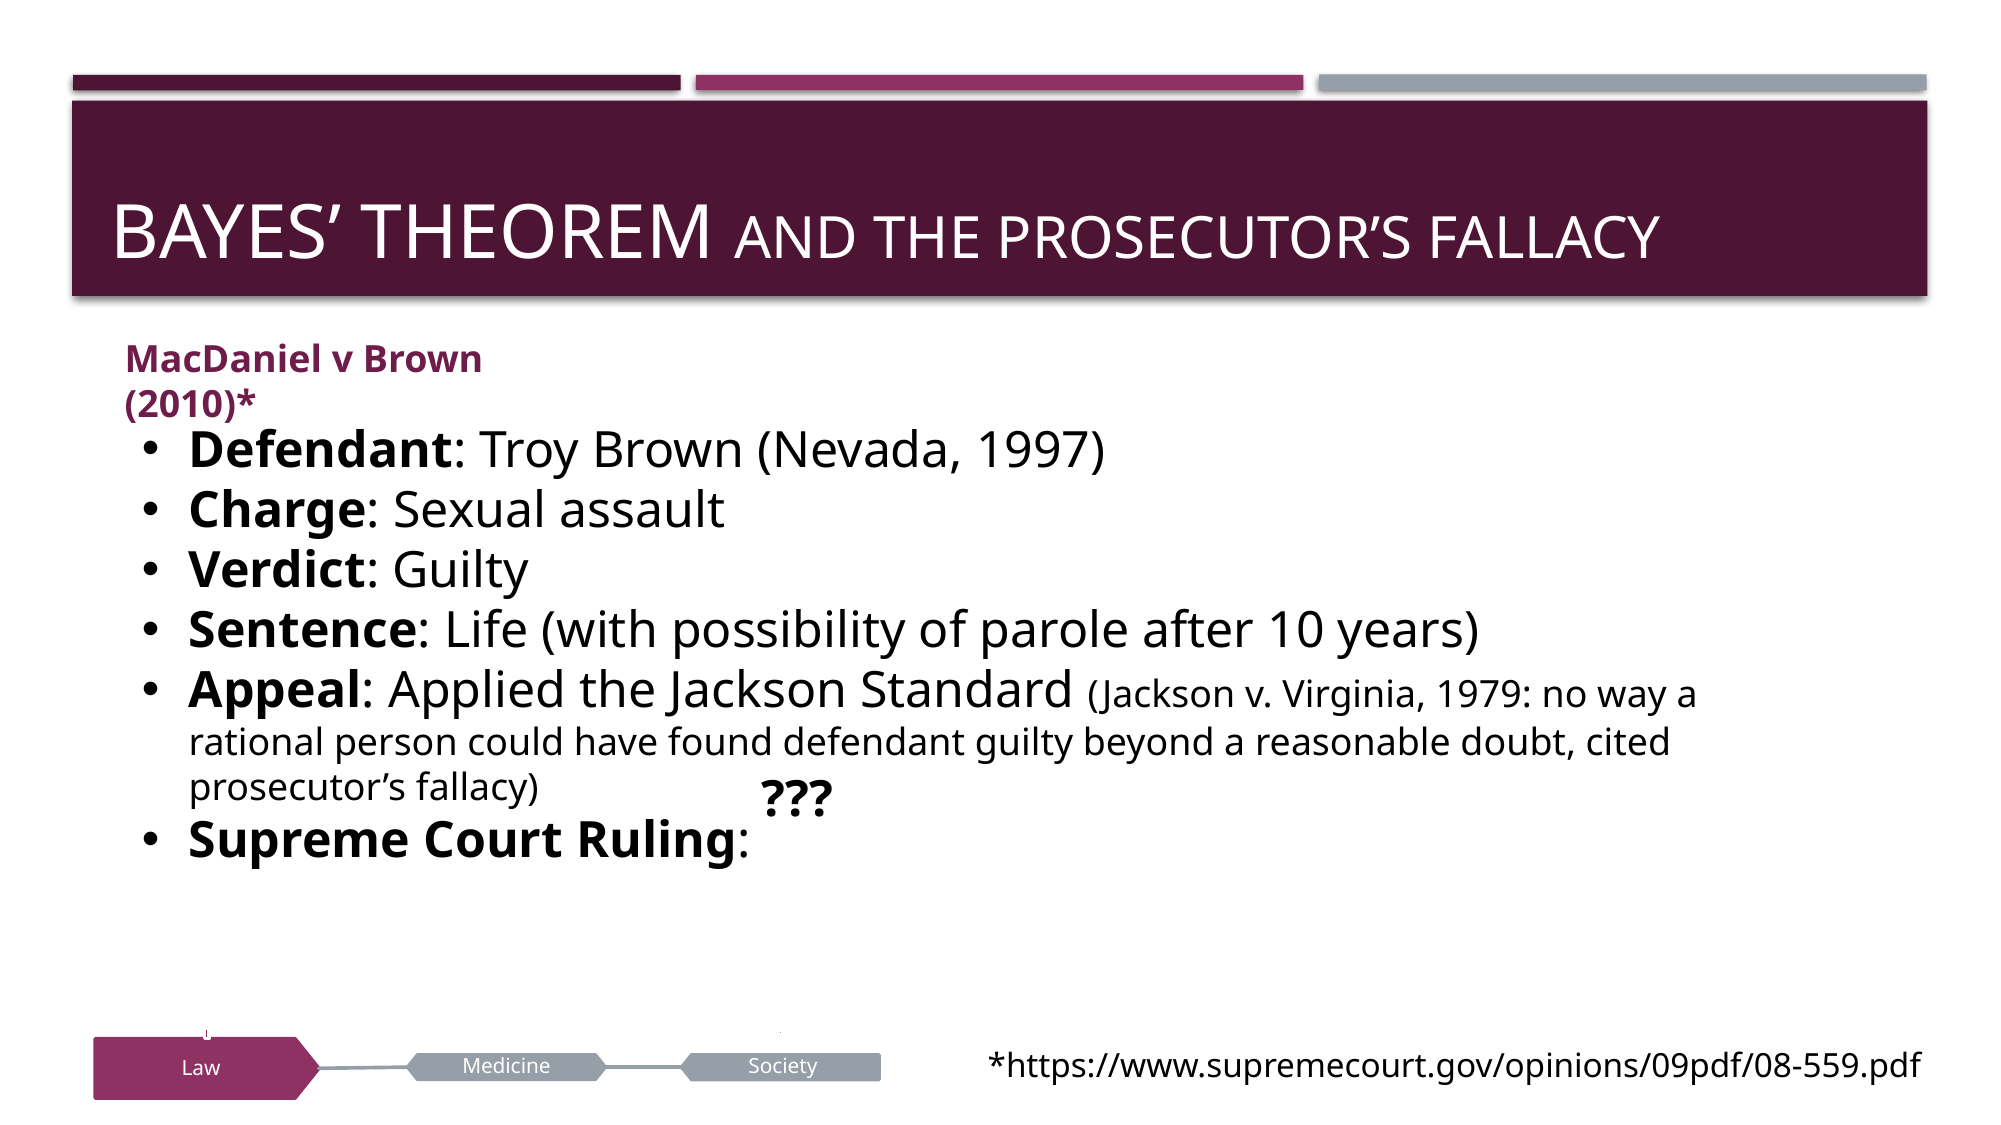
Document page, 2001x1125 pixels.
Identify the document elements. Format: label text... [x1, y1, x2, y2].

text_box *https://www.supremecourt.gov/opinions/09pdf/08-559.pdf [972, 1036, 1942, 1092]
text_box Defendant: Troy Brown (Nevada, 1997) Charge: Sexual assault Verdict: Guilty Sentence: Life (with possibility of parole after 10 years) Appeal: Applied the Jackson Standard (Jackson v. Virginia, 1979: no way a rational person could have found defendant guilty beyond a reasonable doubt, cited prosecutor’s fallacy) Supreme Court Ruling: [127, 410, 1786, 876]
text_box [57, 964, 919, 1125]
text_box ??? [747, 758, 897, 834]
text_box MacDaniel v Brown (2010)* [109, 327, 618, 433]
title BAYES’ THEOREM and the Prosecutor’s fallacy [95, 115, 1905, 282]
